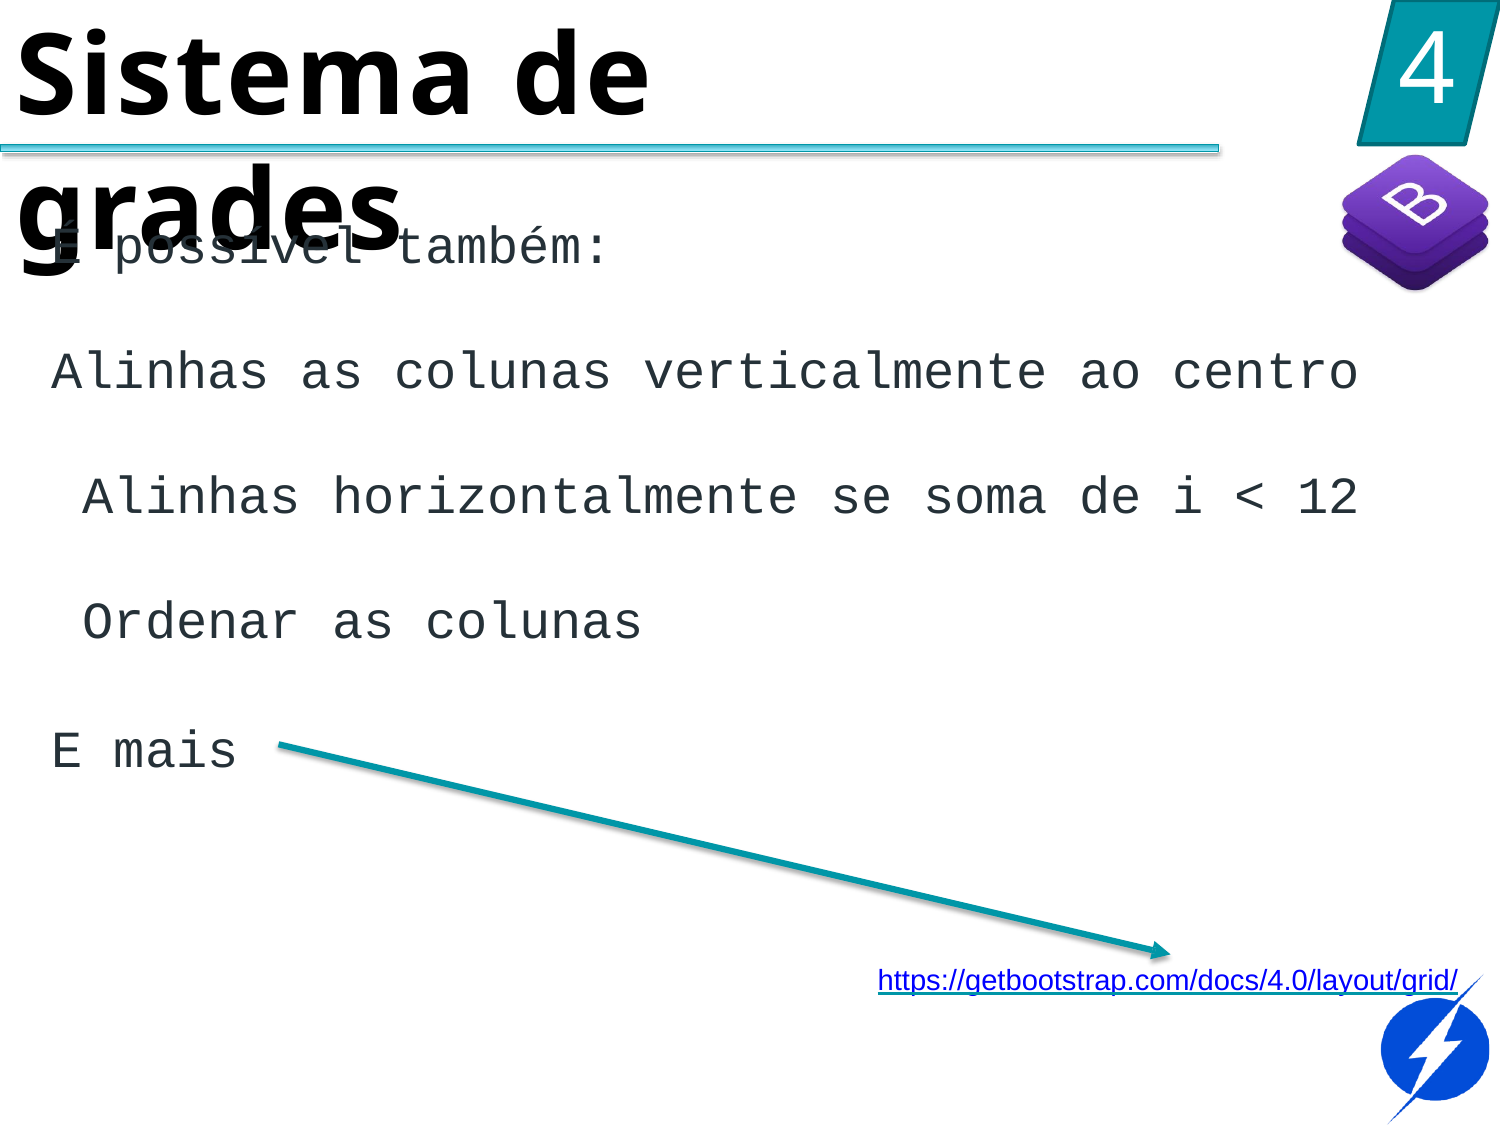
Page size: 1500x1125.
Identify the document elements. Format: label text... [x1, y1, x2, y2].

text_box É possível também: Alinhas as colunas verticalmente ao centro Alinhas horizontalmente se soma de i < 12 Ordenar as colunas E mais [49, 209, 1367, 778]
text_box [1380, 973, 1490, 1125]
title Sistema de grades [12, 0, 992, 140]
text_box https://getbootstrap.com/docs/4.0/layout/grid/ [875, 958, 1461, 996]
title Sistema de grades [12, 170, 992, 273]
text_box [270, 737, 1197, 985]
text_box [1356, 0, 1500, 149]
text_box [0, 141, 1226, 162]
text_box [1339, 153, 1491, 295]
